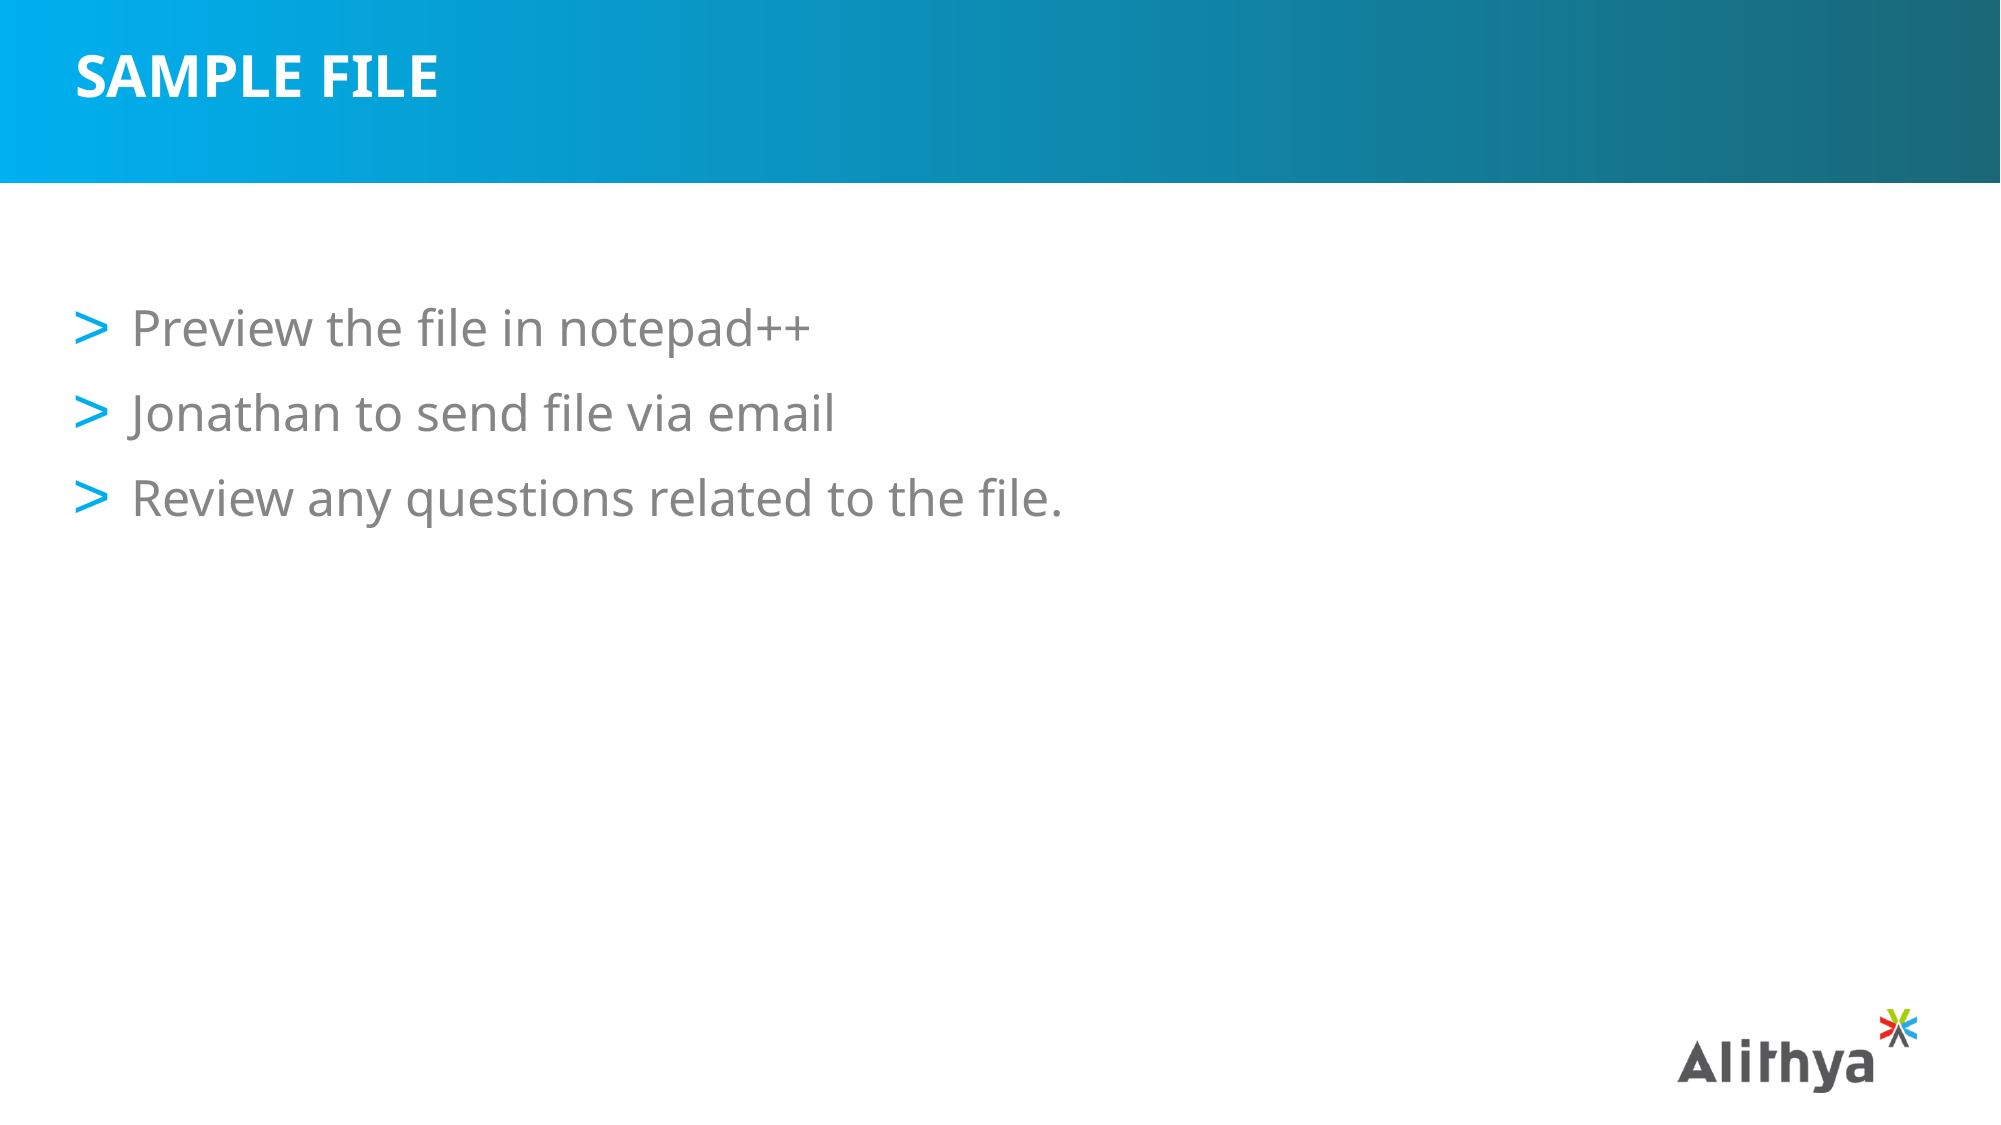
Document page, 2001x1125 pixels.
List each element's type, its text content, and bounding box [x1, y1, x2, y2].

title Sample File [75, 33, 1930, 110]
list Preview the file in notepad++ Jonathan to send file via email Review any questions related to the file. [72, 296, 1928, 993]
picture [1677, 1009, 1917, 1093]
